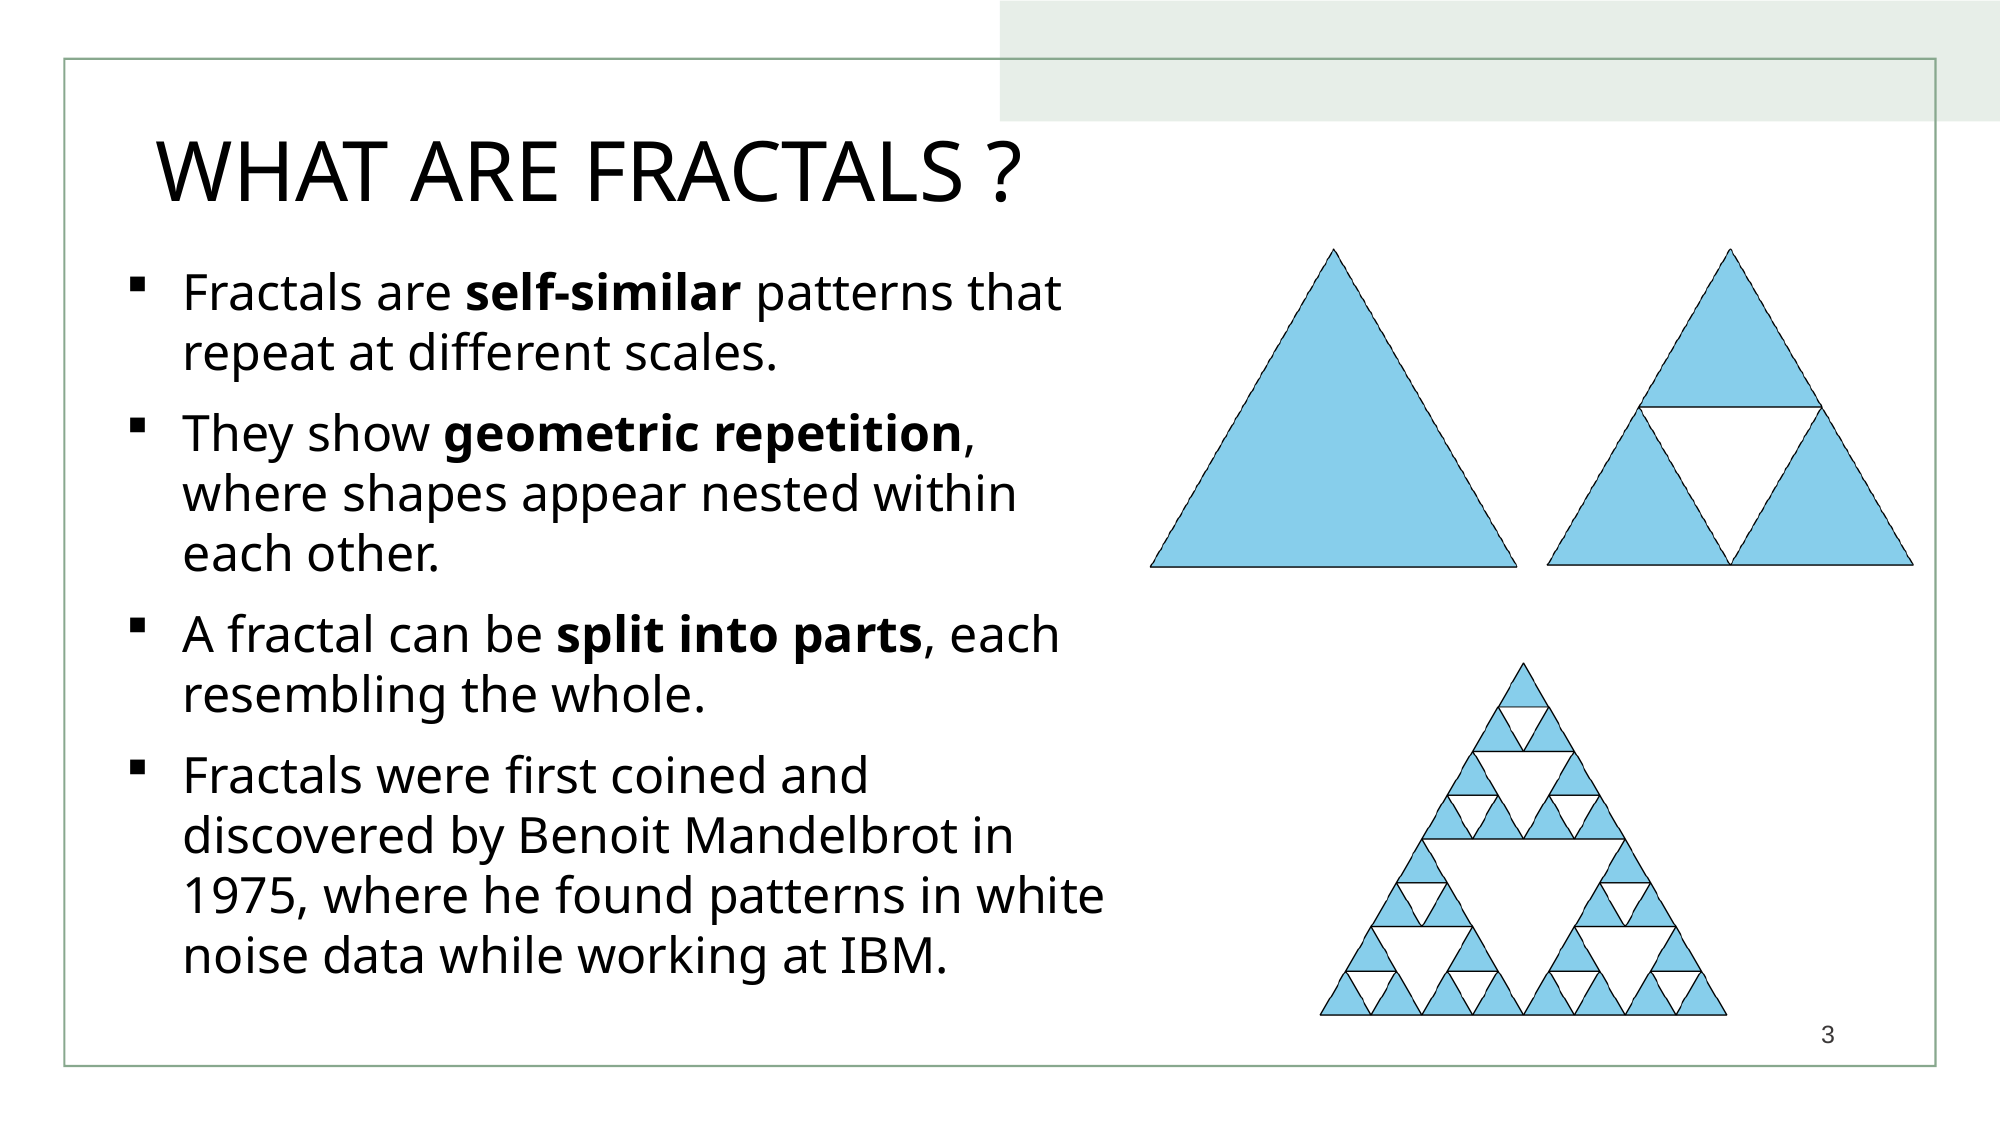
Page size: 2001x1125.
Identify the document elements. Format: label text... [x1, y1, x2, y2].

text_box Fractals are self-similar patterns that repeat at different scales. They show geometric repetition, where shapes appear nested within each other. A fractal can be split into parts, each resembling the whole. Fractals were first coined and discovered by Benoit Mandelbrot in 1975, where he found patterns in white noise data while working at IBM. [111, 253, 1124, 1018]
title WHAT ARE FRACTALS ? [140, 60, 1766, 288]
slide_number 3 [1400, 1004, 1850, 1064]
picture [1123, 240, 1924, 585]
picture [1307, 655, 1752, 1018]
